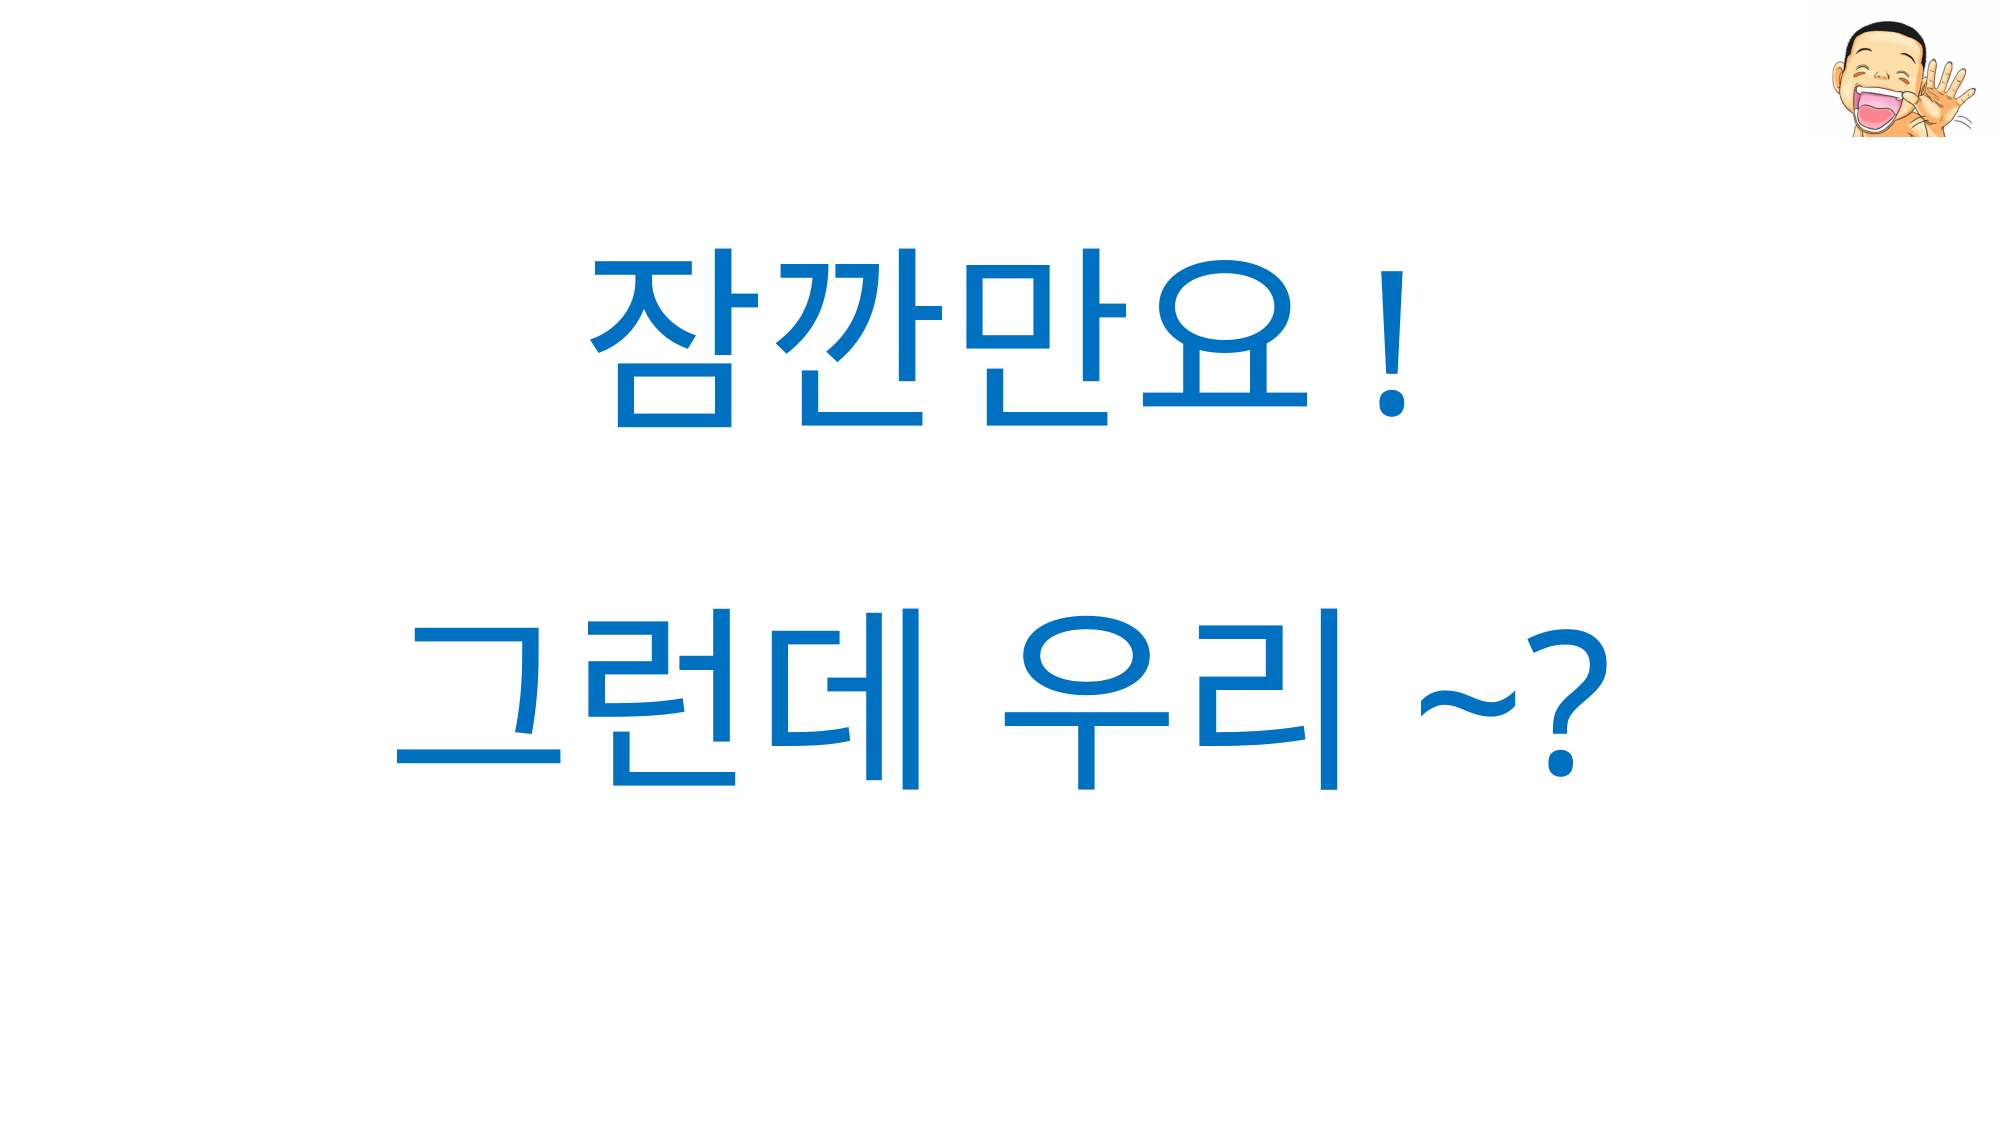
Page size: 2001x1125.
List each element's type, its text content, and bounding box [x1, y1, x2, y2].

picture [1808, 0, 2000, 86]
text_box 잠깐만요! 그런데 우리~? [0, 86, 2000, 822]
